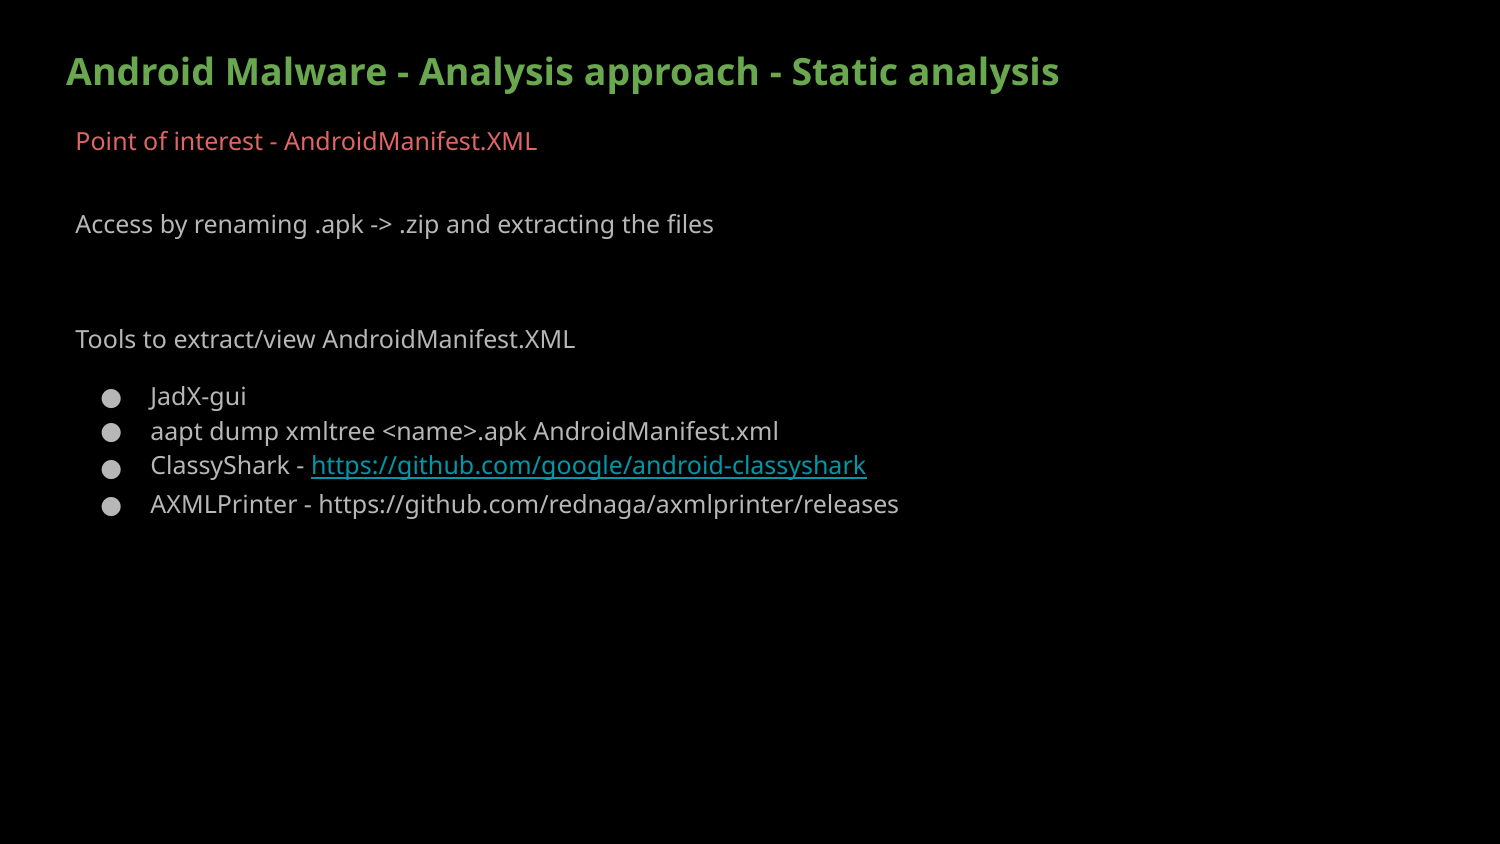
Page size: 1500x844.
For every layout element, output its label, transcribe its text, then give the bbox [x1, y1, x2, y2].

text_box Point of interest - AndroidManifest.XML Access by renaming .apk -> .zip and extracting the files Tools to extract/view AndroidManifest.XML JadX-gui aapt dump xmltree <name>.apk AndroidManifest.xml ClassyShark - https://github.com/google/android-classyshark AXMLPrinter - https://github.com/rednaga/axmlprinter/releases [60, 110, 1071, 603]
text_box Android Malware - Analysis approach - Static analysis [51, 33, 1346, 117]
